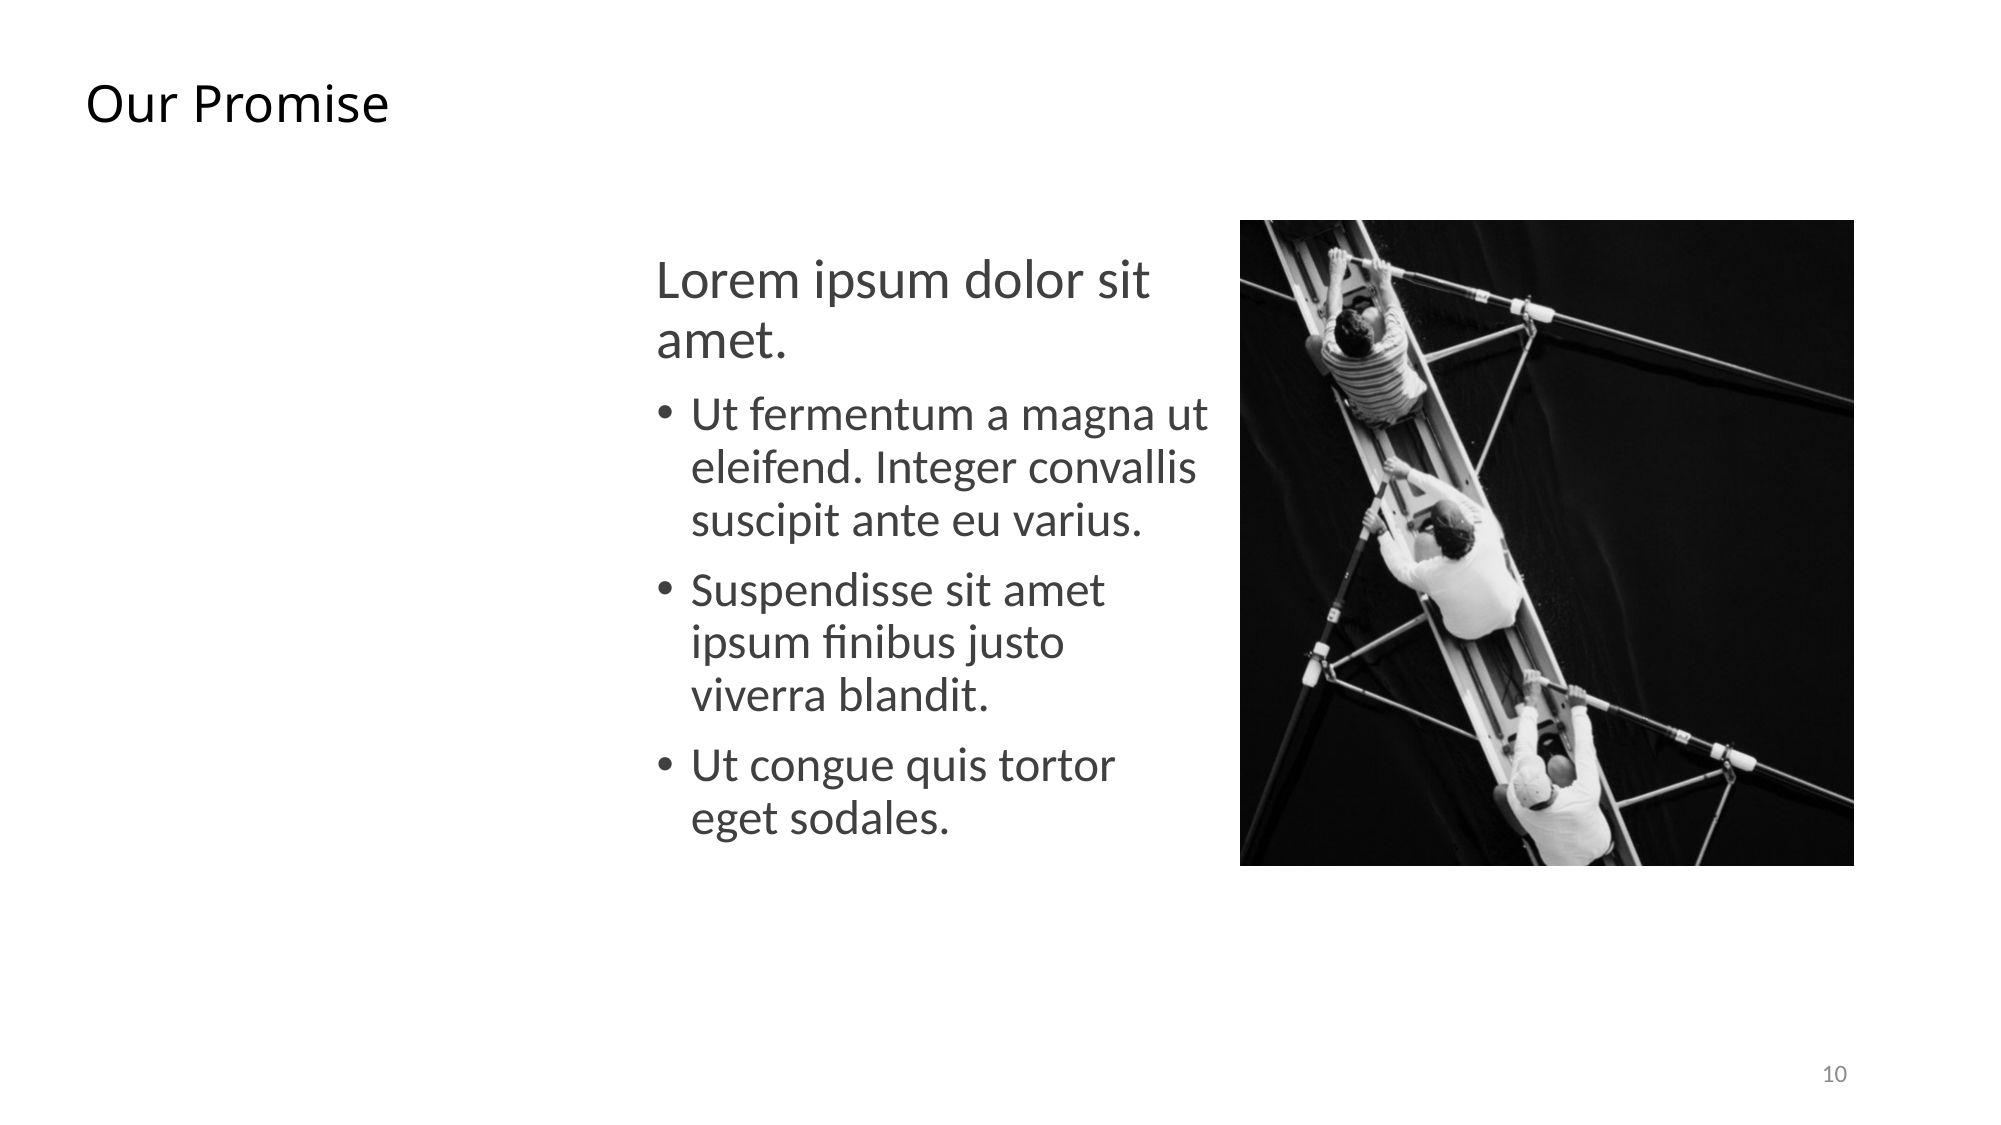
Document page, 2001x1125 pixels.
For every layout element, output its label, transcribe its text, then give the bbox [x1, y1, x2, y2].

title Our Promise [70, 70, 1569, 142]
list Lorem ipsum dolor sit amet. Ut fermentum a magna ut eleifend. Integer convallis suscipit ante eu varius. Suspendisse sit amet ipsum finibus justo viverra blandit. Ut congue quis tortor eget sodales. [627, 220, 1240, 866]
slide_number 10 [1412, 1042, 1863, 1103]
picture [1240, 220, 1854, 866]
